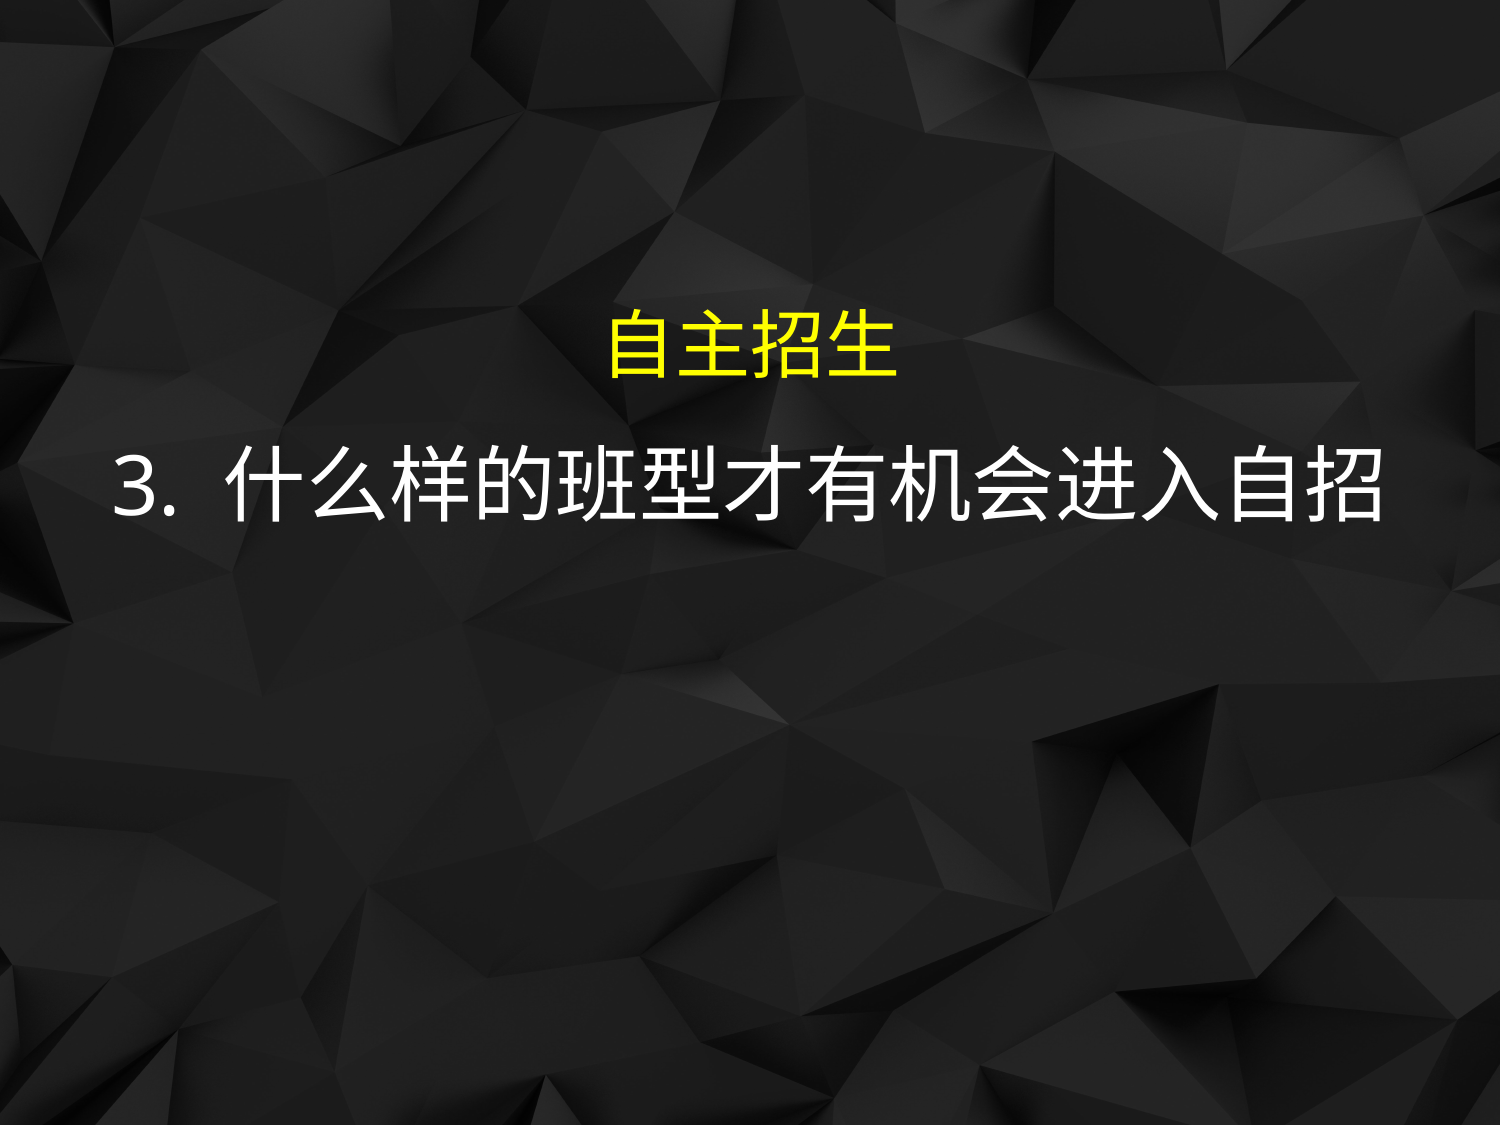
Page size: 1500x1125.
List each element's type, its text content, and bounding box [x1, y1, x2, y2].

picture [0, 0, 1500, 1125]
text_box 3. 什么样的班型才有机会进入自招 [96, 425, 1404, 540]
text_box 自主招生 [585, 245, 915, 396]
